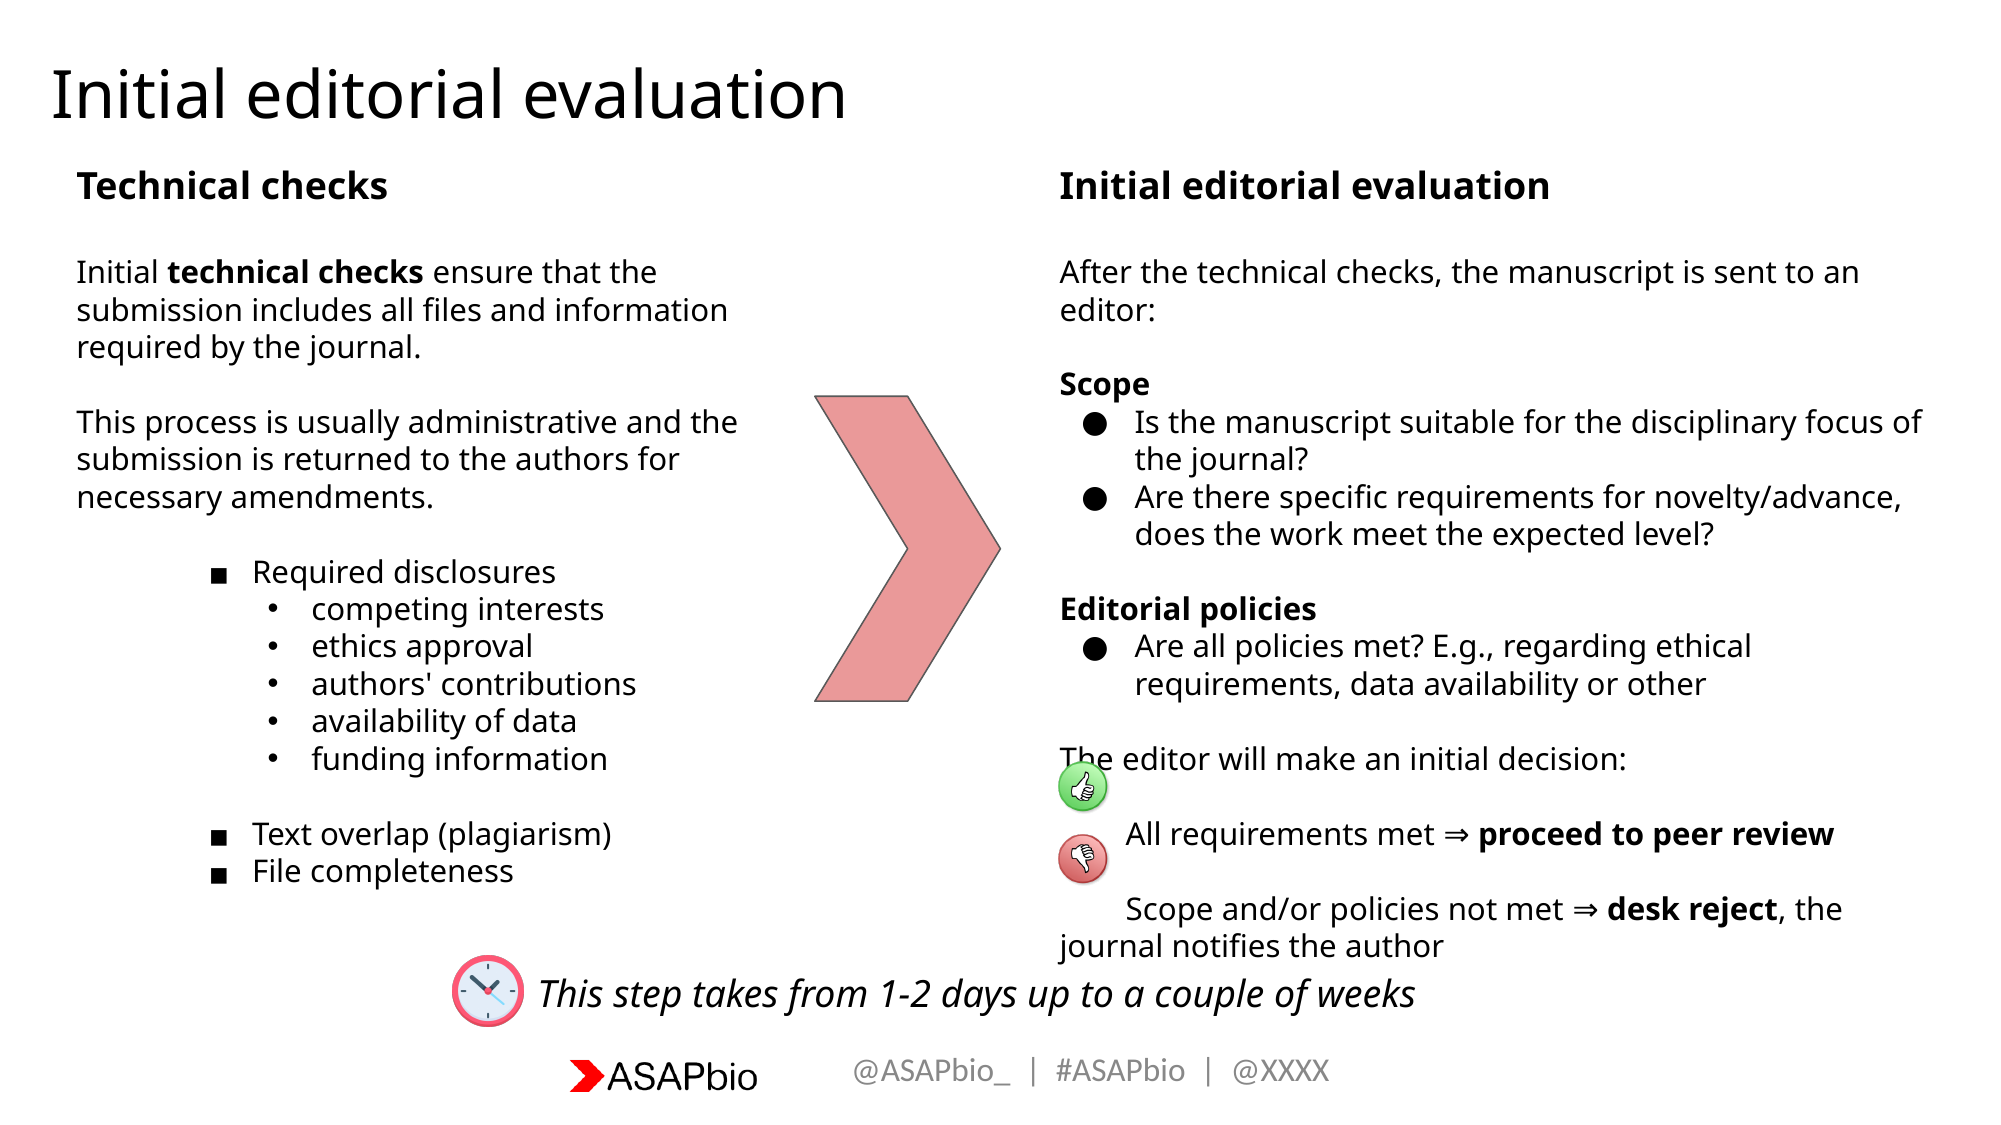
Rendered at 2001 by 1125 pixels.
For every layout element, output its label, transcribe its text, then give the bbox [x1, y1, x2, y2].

text_box This step takes from 1-2 days up to a couple of weeks [525, 955, 1643, 1031]
picture [560, 1050, 767, 1102]
text_box Initial editorial evaluation [36, 0, 890, 185]
picture [1053, 757, 1111, 815]
picture [452, 955, 524, 1027]
text_box Technical checks Initial technical checks ensure that the submission includes all files and information required by the journal. This process is usually administrative and the submission is returned to the authors for necessary amendments. Required disclosures competing interests ethics approval authors' contributions availability of data funding information Text overlap (plagiarism) File completeness [61, 154, 815, 897]
text_box [814, 396, 1001, 702]
picture [1053, 830, 1111, 888]
text_box Initial editorial evaluation After the technical checks, the manuscript is sent to an editor: Scope Is the manuscript suitable for the disciplinary focus of the journal? Are there specific requirements for novelty/advance, does the work meet the expected level? Editorial policies Are all policies met? E.g., regarding ethical requirements, data availability or other The editor will make an initial decision: All requirements met ⇒ proceed to peer review Scope and/or policies not met ⇒ desk reject, the journal notifies the author [1044, 154, 1966, 1106]
